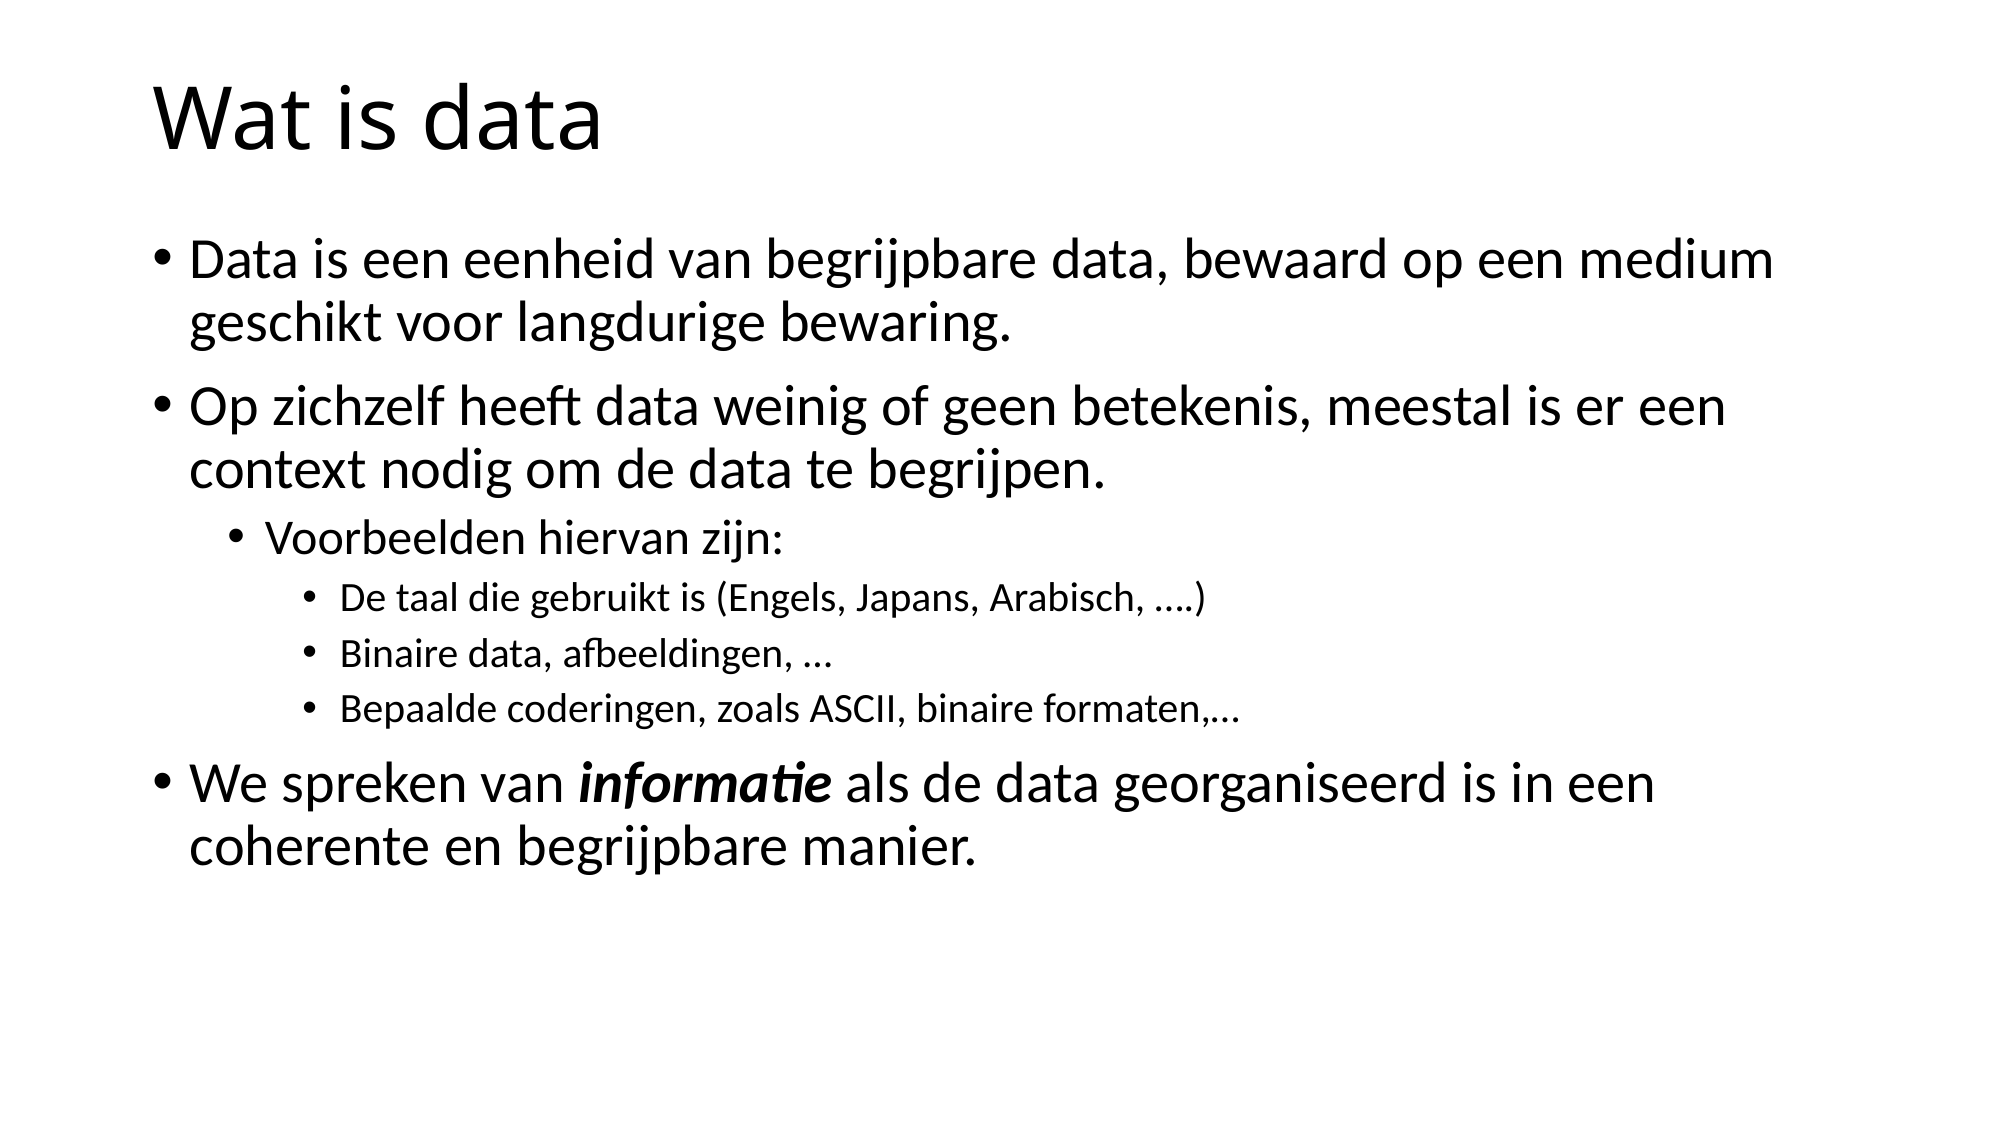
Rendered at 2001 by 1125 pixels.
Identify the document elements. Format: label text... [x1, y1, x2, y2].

title Wat is data [137, 66, 1863, 177]
list Data is een eenheid van begrijpbare data, bewaard op een medium geschikt voor langdurige bewaring. Op zichzelf heeft data weinig of geen betekenis, meestal is er een context nodig om de data te begrijpen. Voorbeelden hiervan zijn: De taal die gebruikt is (Engels, Japans, Arabisch, ….) Binaire data, afbeeldingen, … Bepaalde coderingen, zoals ASCII, binaire formaten,… We spreken van informatie als de data georganiseerd is in een coherente en begrijpbare manier. [137, 220, 1863, 1014]
